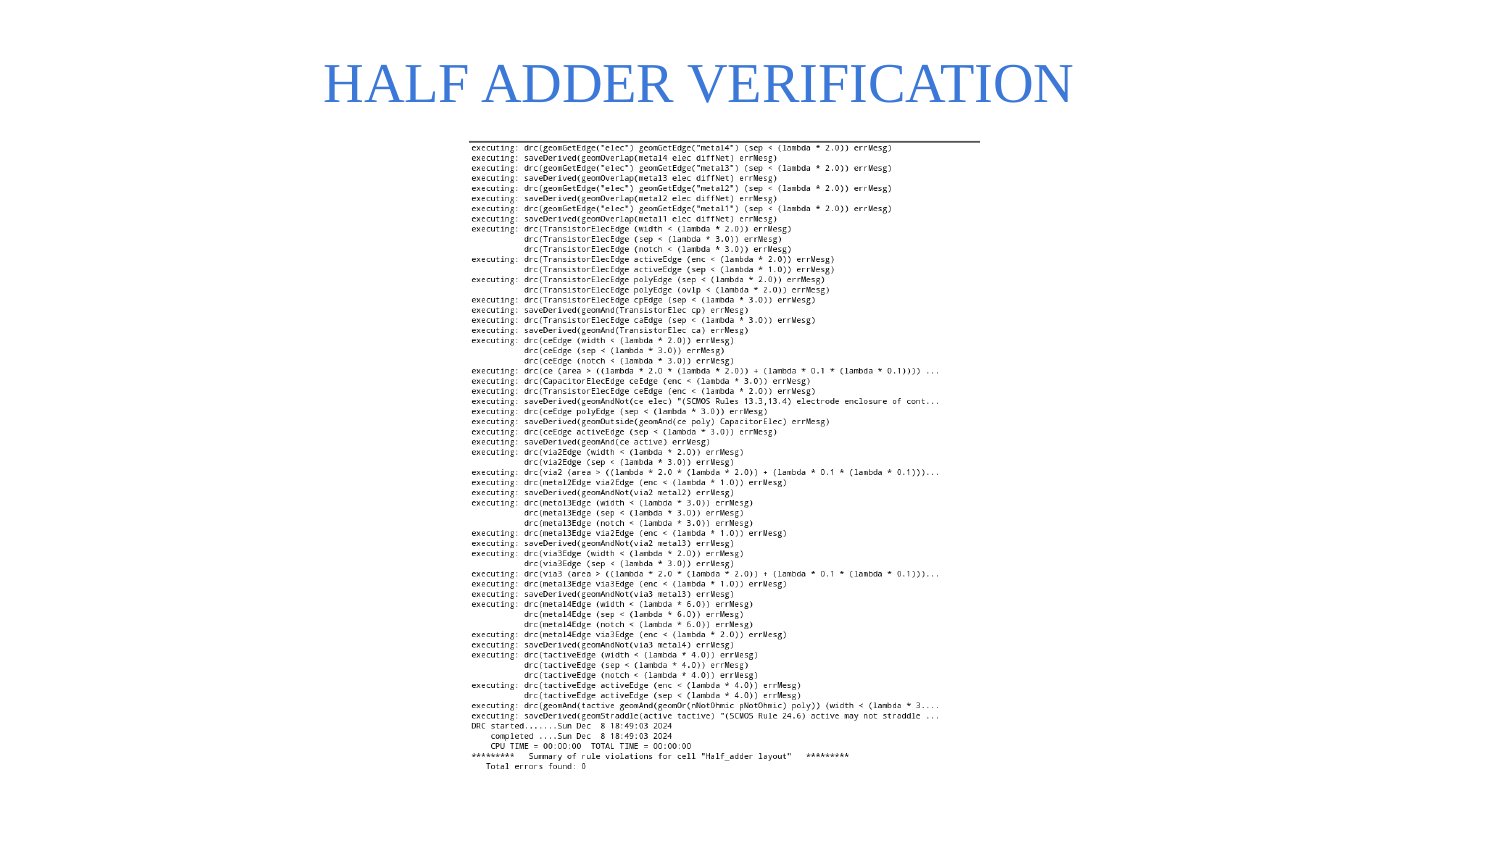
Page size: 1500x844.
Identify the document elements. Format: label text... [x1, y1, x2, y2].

title HALF ADDER VERIFICATION [308, 31, 1116, 132]
picture [469, 140, 980, 784]
